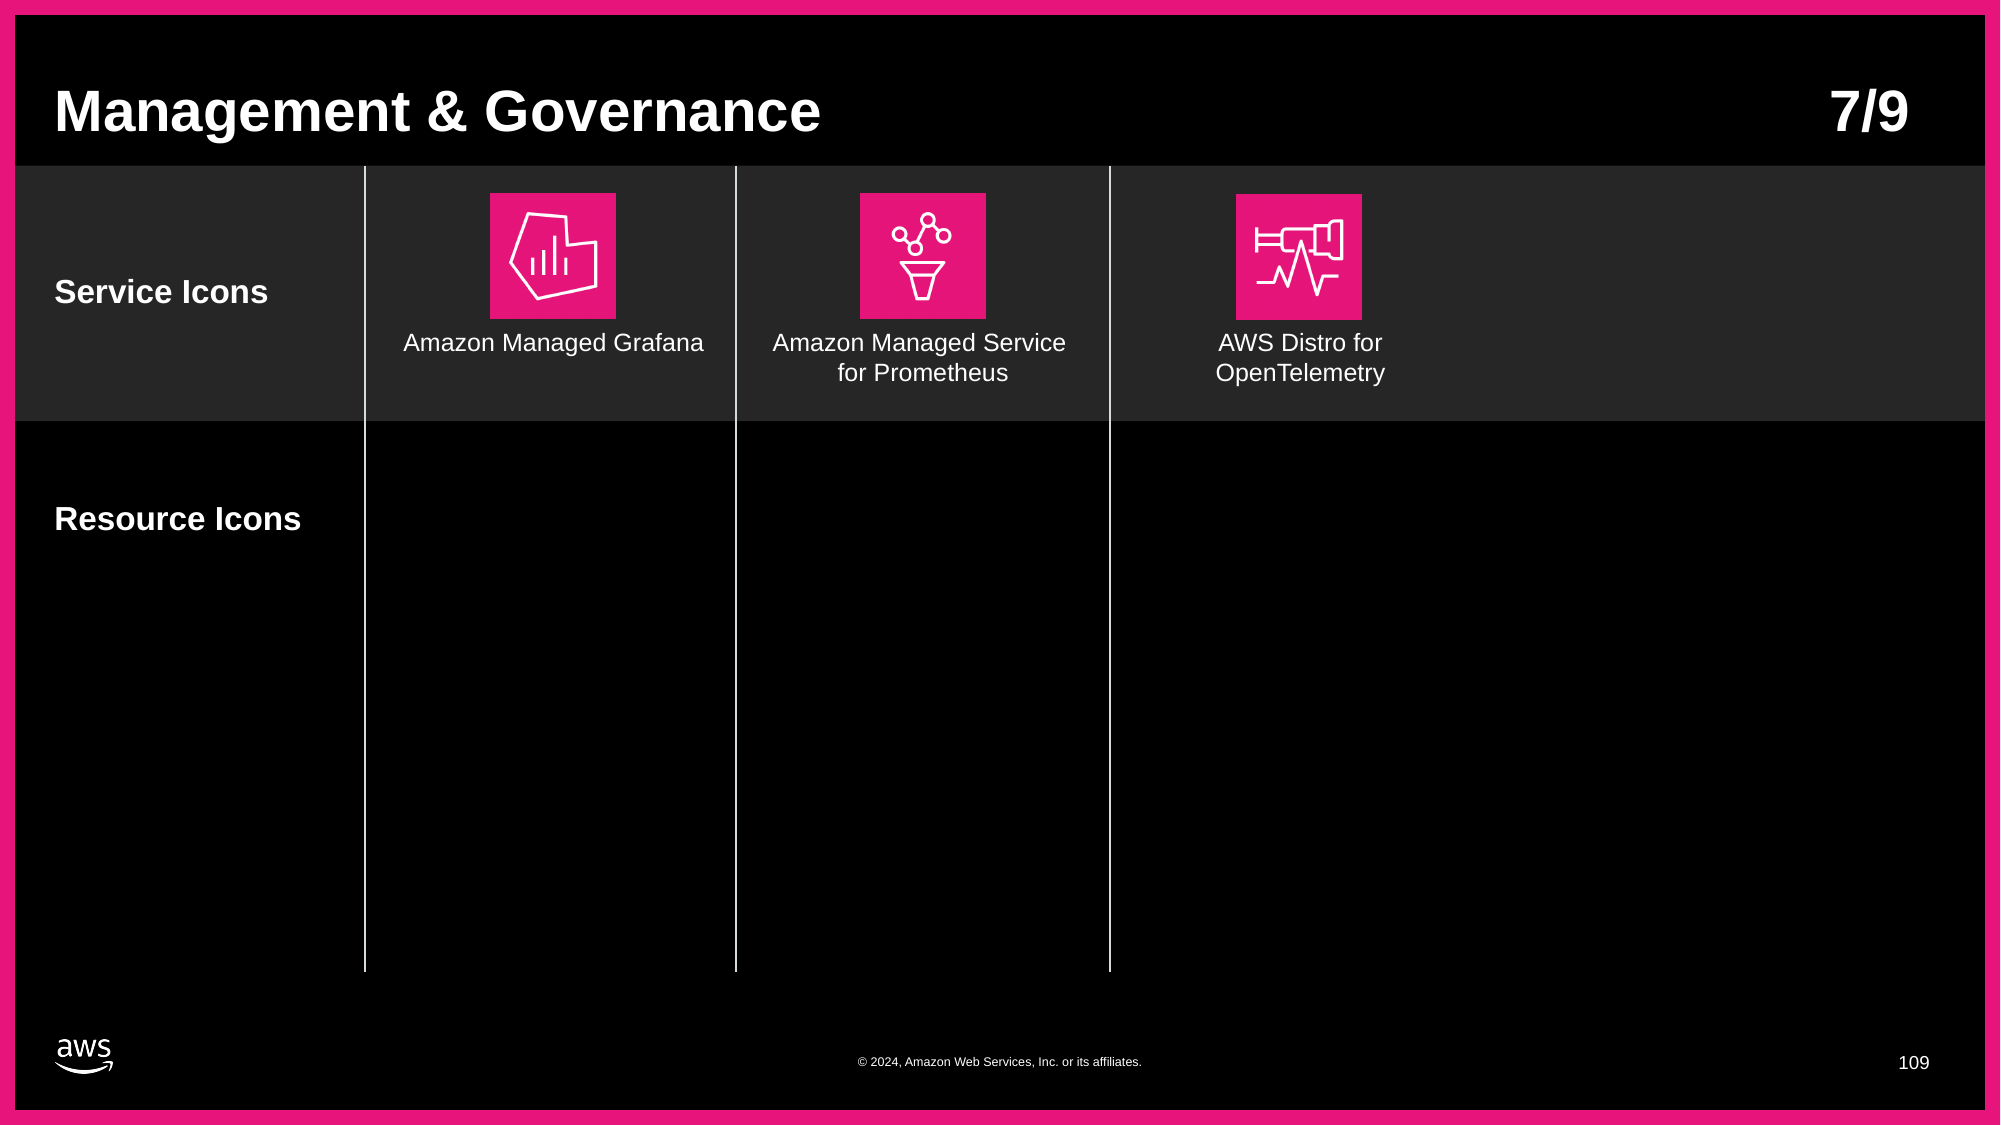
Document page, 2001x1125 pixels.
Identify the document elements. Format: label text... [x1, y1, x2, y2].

text_box Amazon Managed Grafana [366, 319, 735, 364]
text_box AWS Distro for OpenTelemetry [1119, 319, 1482, 394]
picture [55, 1039, 113, 1074]
title Management & Governance 7/9 [39, 59, 1945, 166]
slide_number 109 [1494, 1031, 1945, 1092]
picture [1236, 194, 1362, 320]
footer © 2024, Amazon Web Services, Inc. or its affiliates. [662, 1031, 1338, 1092]
text_box Amazon Managed Service for Prometheus [736, 319, 1109, 394]
picture [490, 193, 616, 319]
picture [860, 193, 986, 319]
